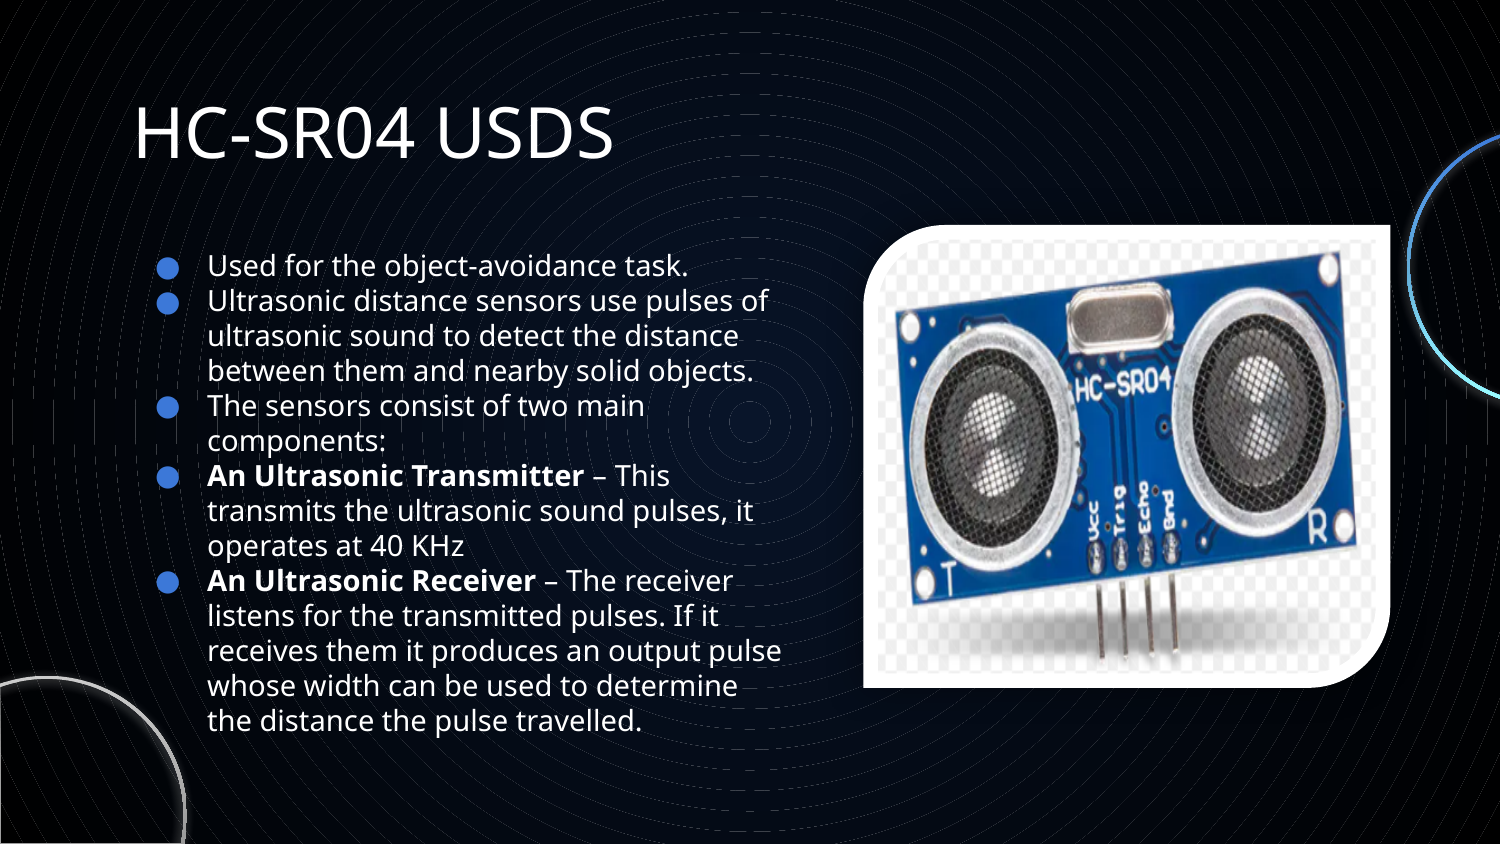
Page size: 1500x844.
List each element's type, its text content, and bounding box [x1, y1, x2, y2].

title HC-SR04 USDS [116, 72, 1383, 167]
list Used for the object-avoidance task. Ultrasonic distance sensors use pulses of ultrasonic sound to detect the distance between them and nearby solid objects. The sensors consist of two main components: An Ultrasonic Transmitter – This transmits the ultrasonic sound pulses, it operates at 40 KHz An Ultrasonic Receiver – The receiver listens for the transmitted pulses. If it receives them it produces an output pulse whose width can be used to determine the distance the pulse travelled. [116, 232, 805, 657]
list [870, 231, 1384, 681]
